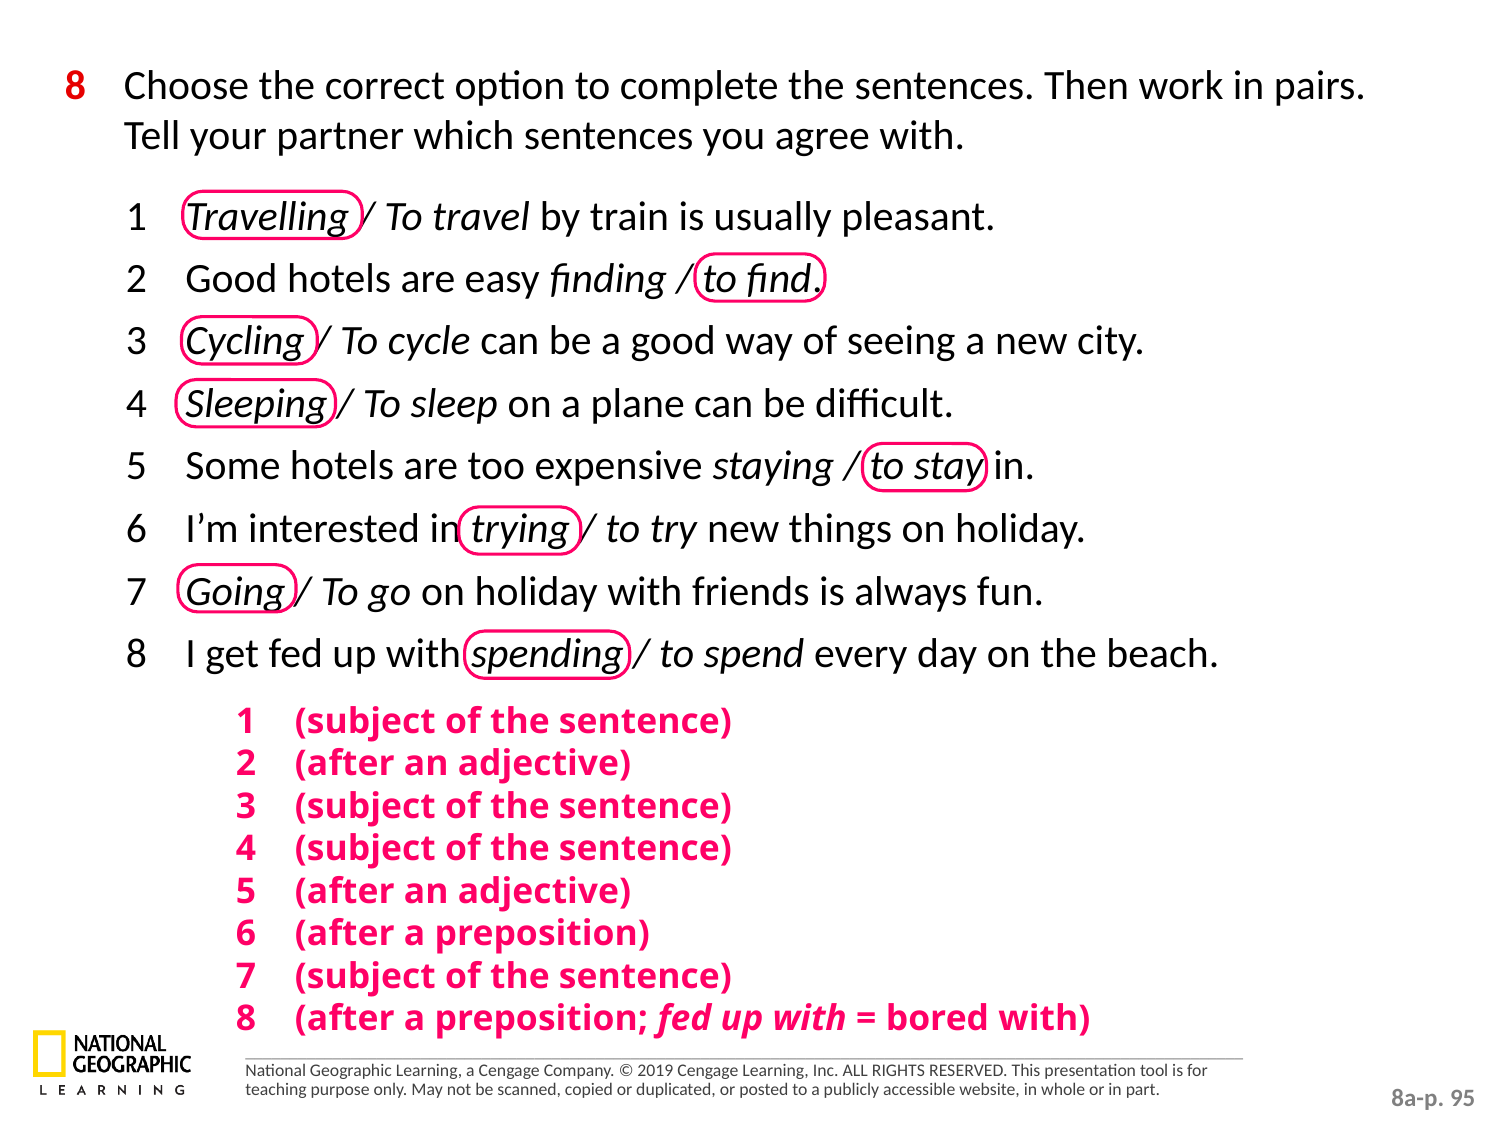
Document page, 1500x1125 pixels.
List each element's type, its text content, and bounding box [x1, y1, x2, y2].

picture [33, 1030, 191, 1095]
text_box [463, 629, 631, 680]
text_box [181, 190, 364, 240]
text_box 1 Travelling / To travel by train is usually pleasant. 2 Good hotels are easy finding / to find. 3 Cycling / To cycle can be a good way of seeing a new city. 4 Sleeping / To sleep on a plane can be difficult. 5 Some hotels are too expensive staying / to stay in. 6 I’m interested in trying / to try new things on holiday. 7 Going / To go on holiday with friends is always fun. 8 I get fed up with spending / to spend every day on the beach. [111, 180, 1443, 684]
text_box [174, 378, 337, 428]
text_box 8 Choose the correct option to complete the sentences. Then work in pairs. Tell your partner which sentences you agree with. [50, 50, 1443, 166]
text_box [176, 563, 298, 613]
text_box [861, 442, 988, 492]
text_box 8a-p. 95 [1322, 1073, 1491, 1119]
text_box [693, 252, 826, 303]
text_box [180, 315, 319, 365]
text_box [457, 505, 582, 556]
text_box 1 (subject of the sentence) 2 (after an adjective) 3 (subject of the sentence) 4 (subject of the sentence) 5 (after an adjective) 6 (after a preposition) 7 (subject of the sentence) 8 (after a preposition; fed up with = bored with) [221, 690, 1235, 1046]
